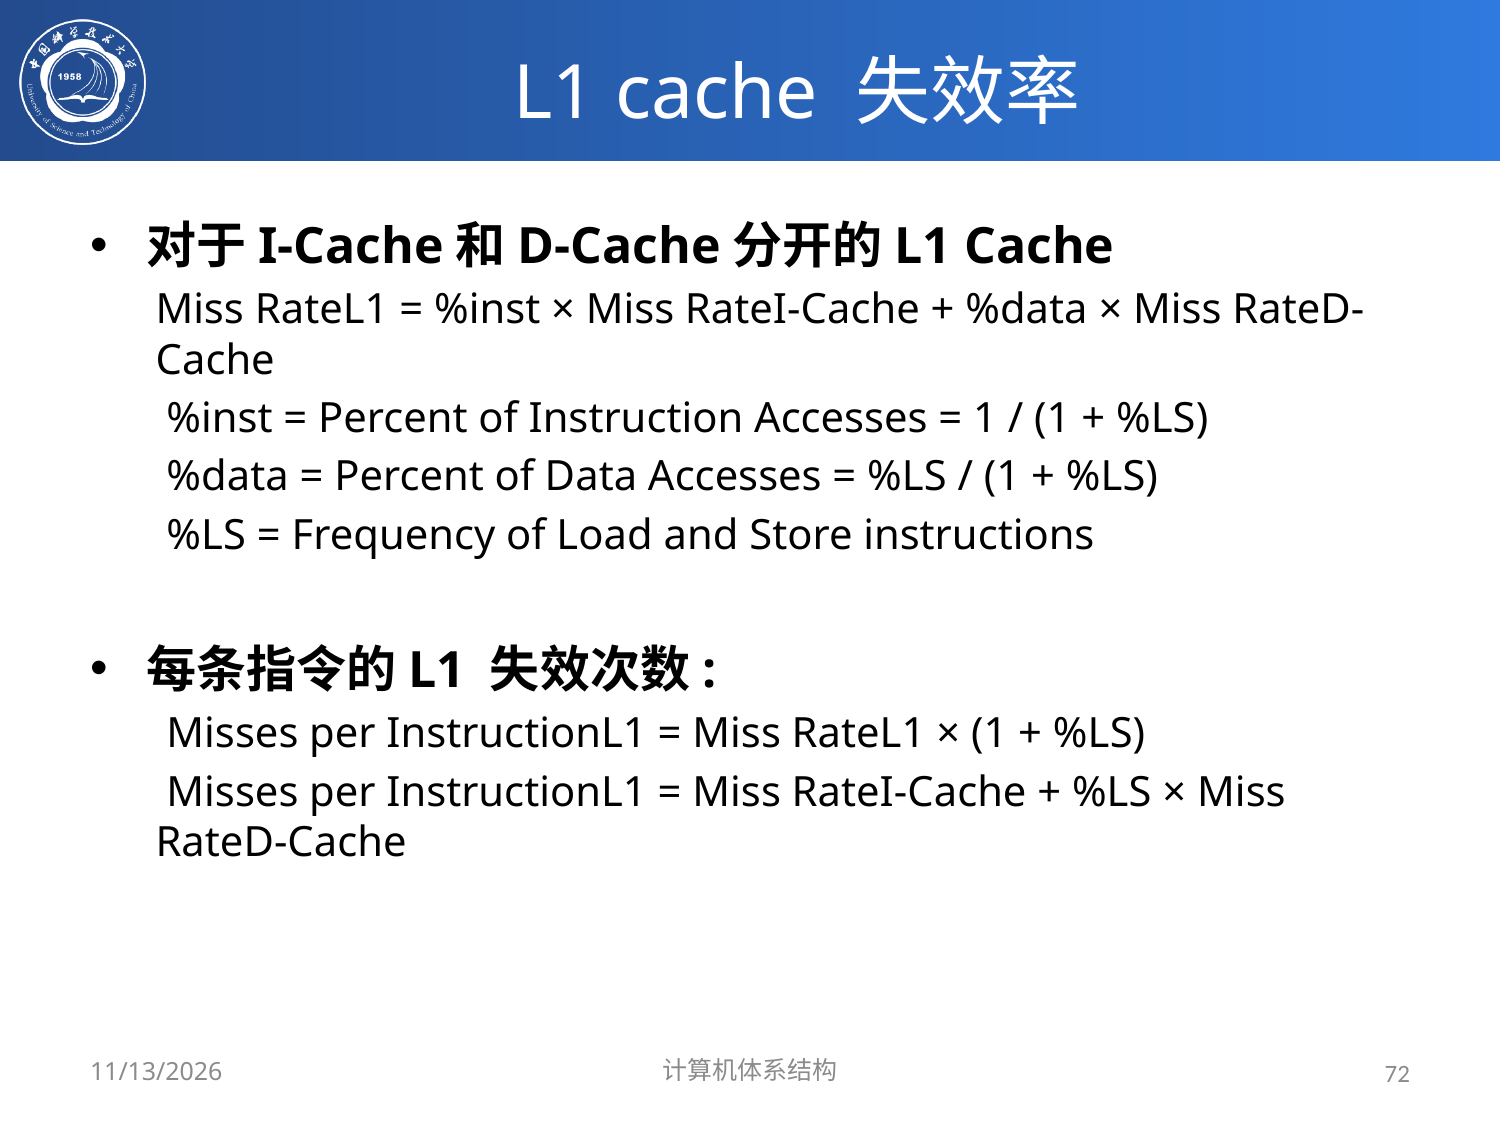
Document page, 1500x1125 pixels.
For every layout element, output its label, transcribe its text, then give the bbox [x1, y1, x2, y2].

list 对于I-Cache和D-Cache分开的L1 Cache Miss RateL1 = %inst × Miss RateI-Cache + %data × Miss RateD-Cache %inst = Percent of Instruction Accesses = 1 / (1 + %LS) %data = Percent of Data Accesses = %LS / (1 + %LS) %LS = Frequency of Load and Store instructions 每条指令的L1 失效次数: Misses per InstructionL1 = Miss RateL1 × (1 + %LS) Misses per InstructionL1 = Miss RateI-Cache + %LS × Miss RateD-Cache [75, 206, 1425, 1036]
title L1 cache 失效率 [169, 24, 1425, 153]
footer 计算机体系结构 [512, 1042, 988, 1103]
picture [19, 19, 146, 145]
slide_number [75, 1042, 425, 1103]
slide_number 72 [1074, 1042, 1425, 1103]
